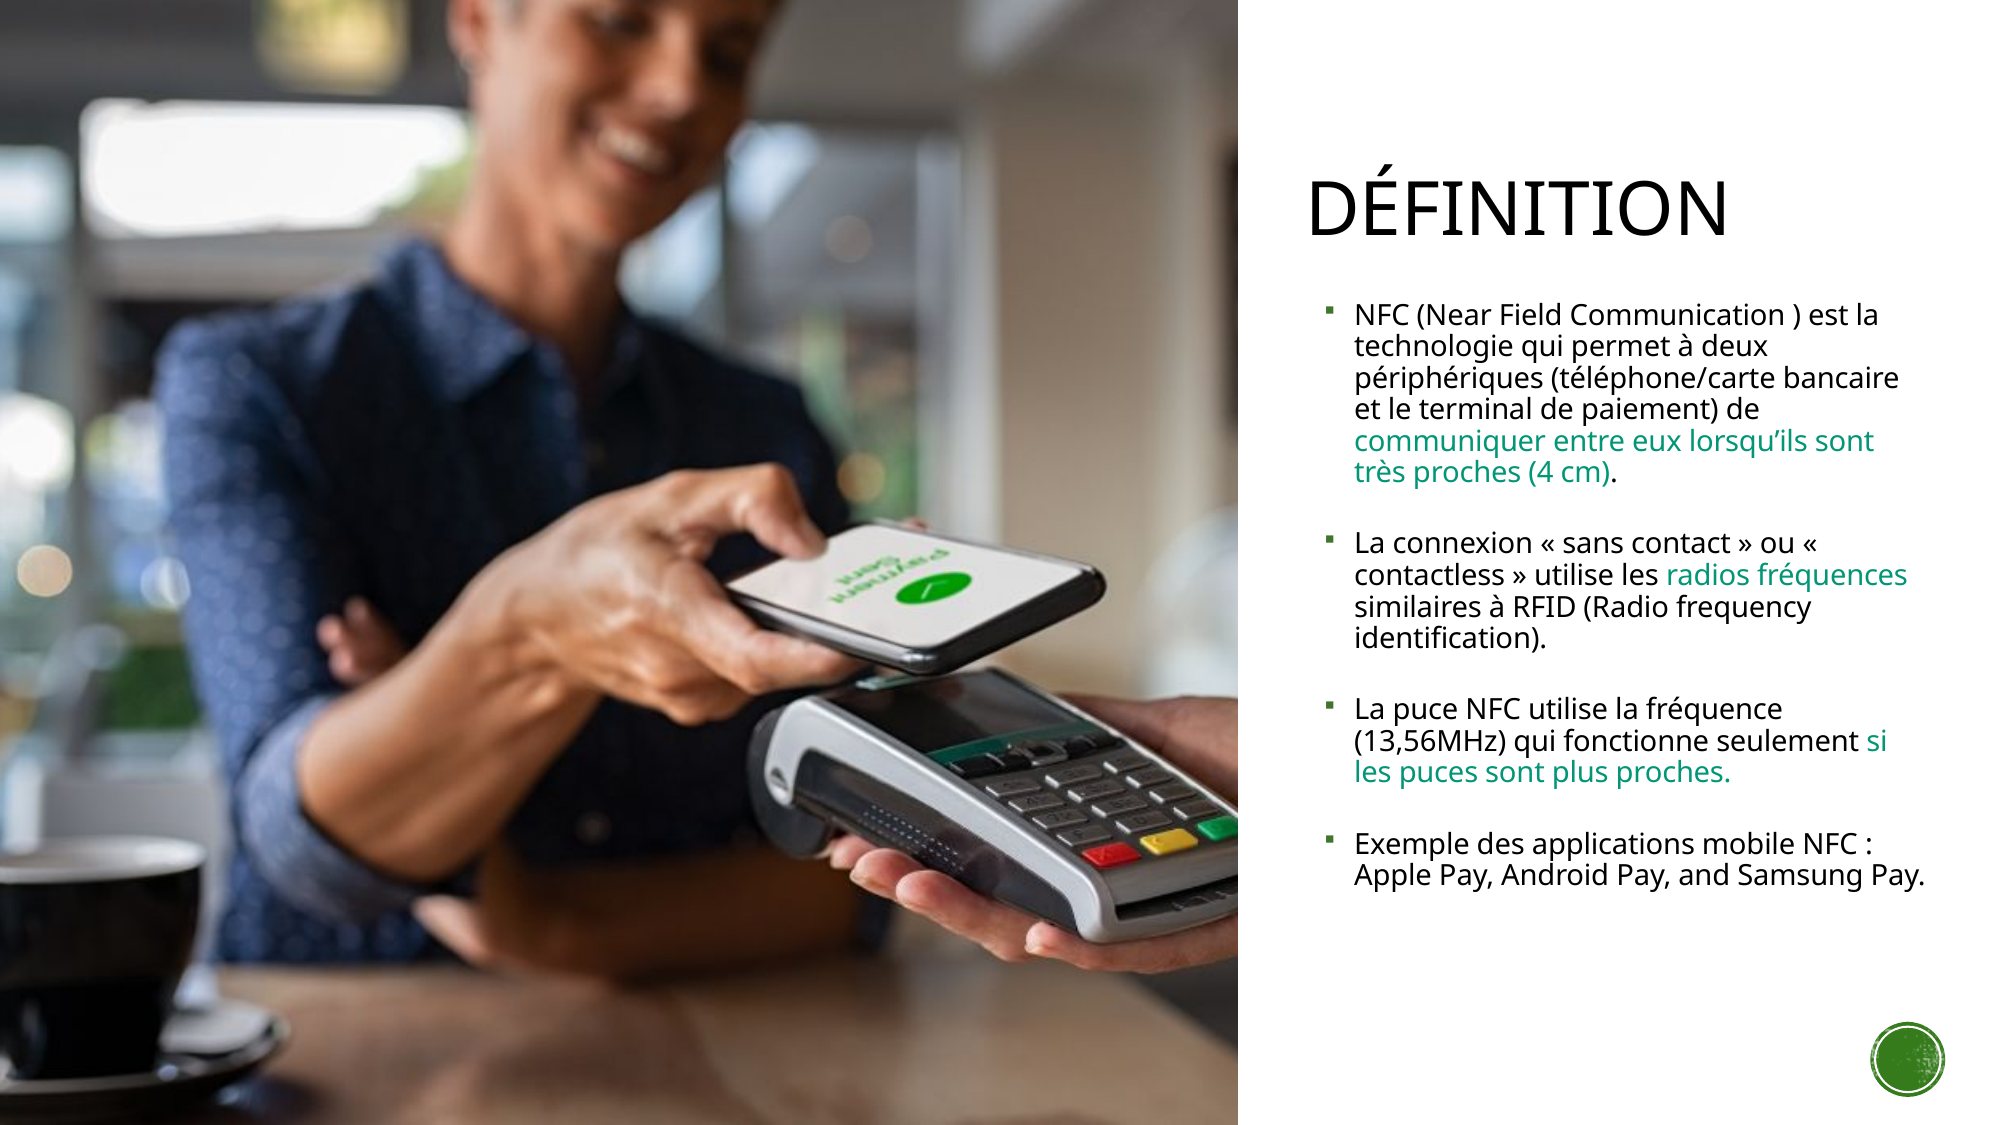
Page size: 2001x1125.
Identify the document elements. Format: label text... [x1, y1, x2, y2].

picture [0, 0, 1238, 1125]
text_box NFC (Near Field Communication ) est la technologie qui permet à deux périphériques (téléphone/carte bancaire et le terminal de paiement) de communiquer entre eux lorsqu’ils sont très proches (4 cm). La connexion « sans contact » ou « contactless » utilise les radios fréquences similaires à RFID (Radio frequency identification). La puce NFC utilise la fréquence (13,56MHz) qui fonctionne seulement si les puces sont plus proches. Exemple des applications mobile NFC : Apple Pay, Android Pay, and Samsung Pay. [1290, 292, 1946, 964]
title Définition [1290, 79, 1894, 292]
